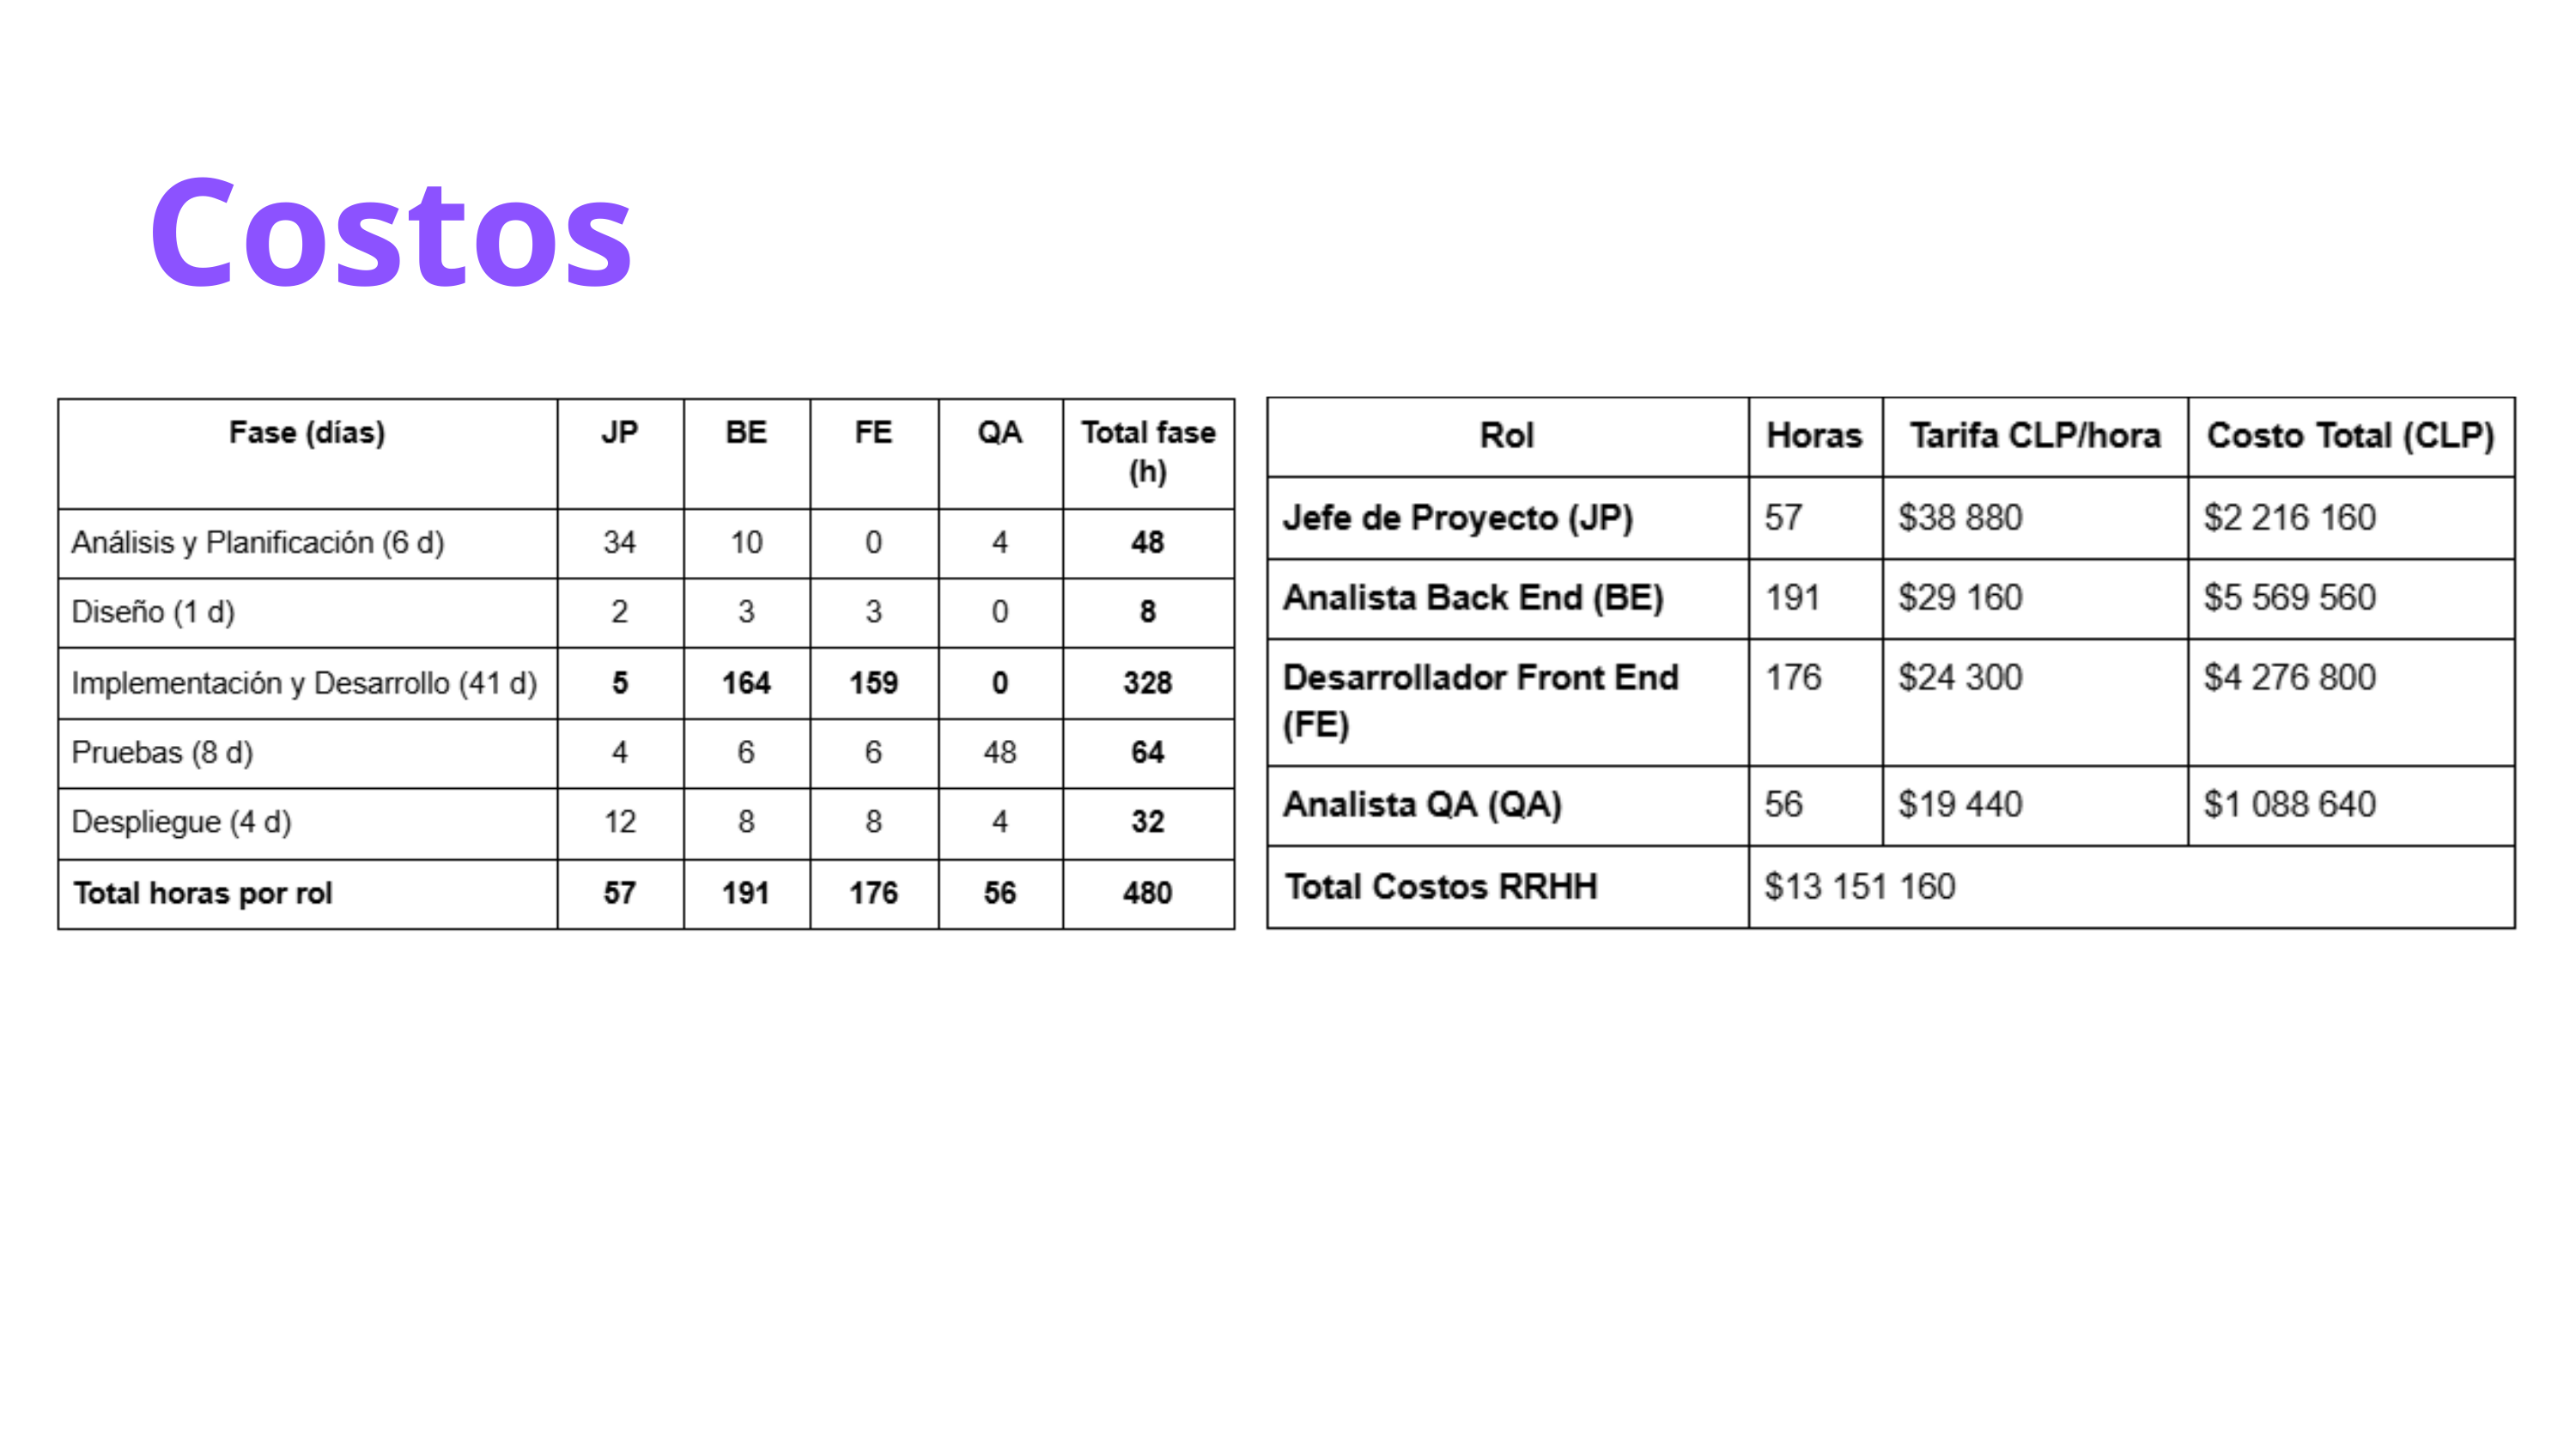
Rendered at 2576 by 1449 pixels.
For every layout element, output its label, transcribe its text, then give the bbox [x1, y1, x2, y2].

text_box [56, 397, 1238, 935]
text_box [1265, 397, 2519, 935]
text_box Costos [144, 167, 1150, 315]
